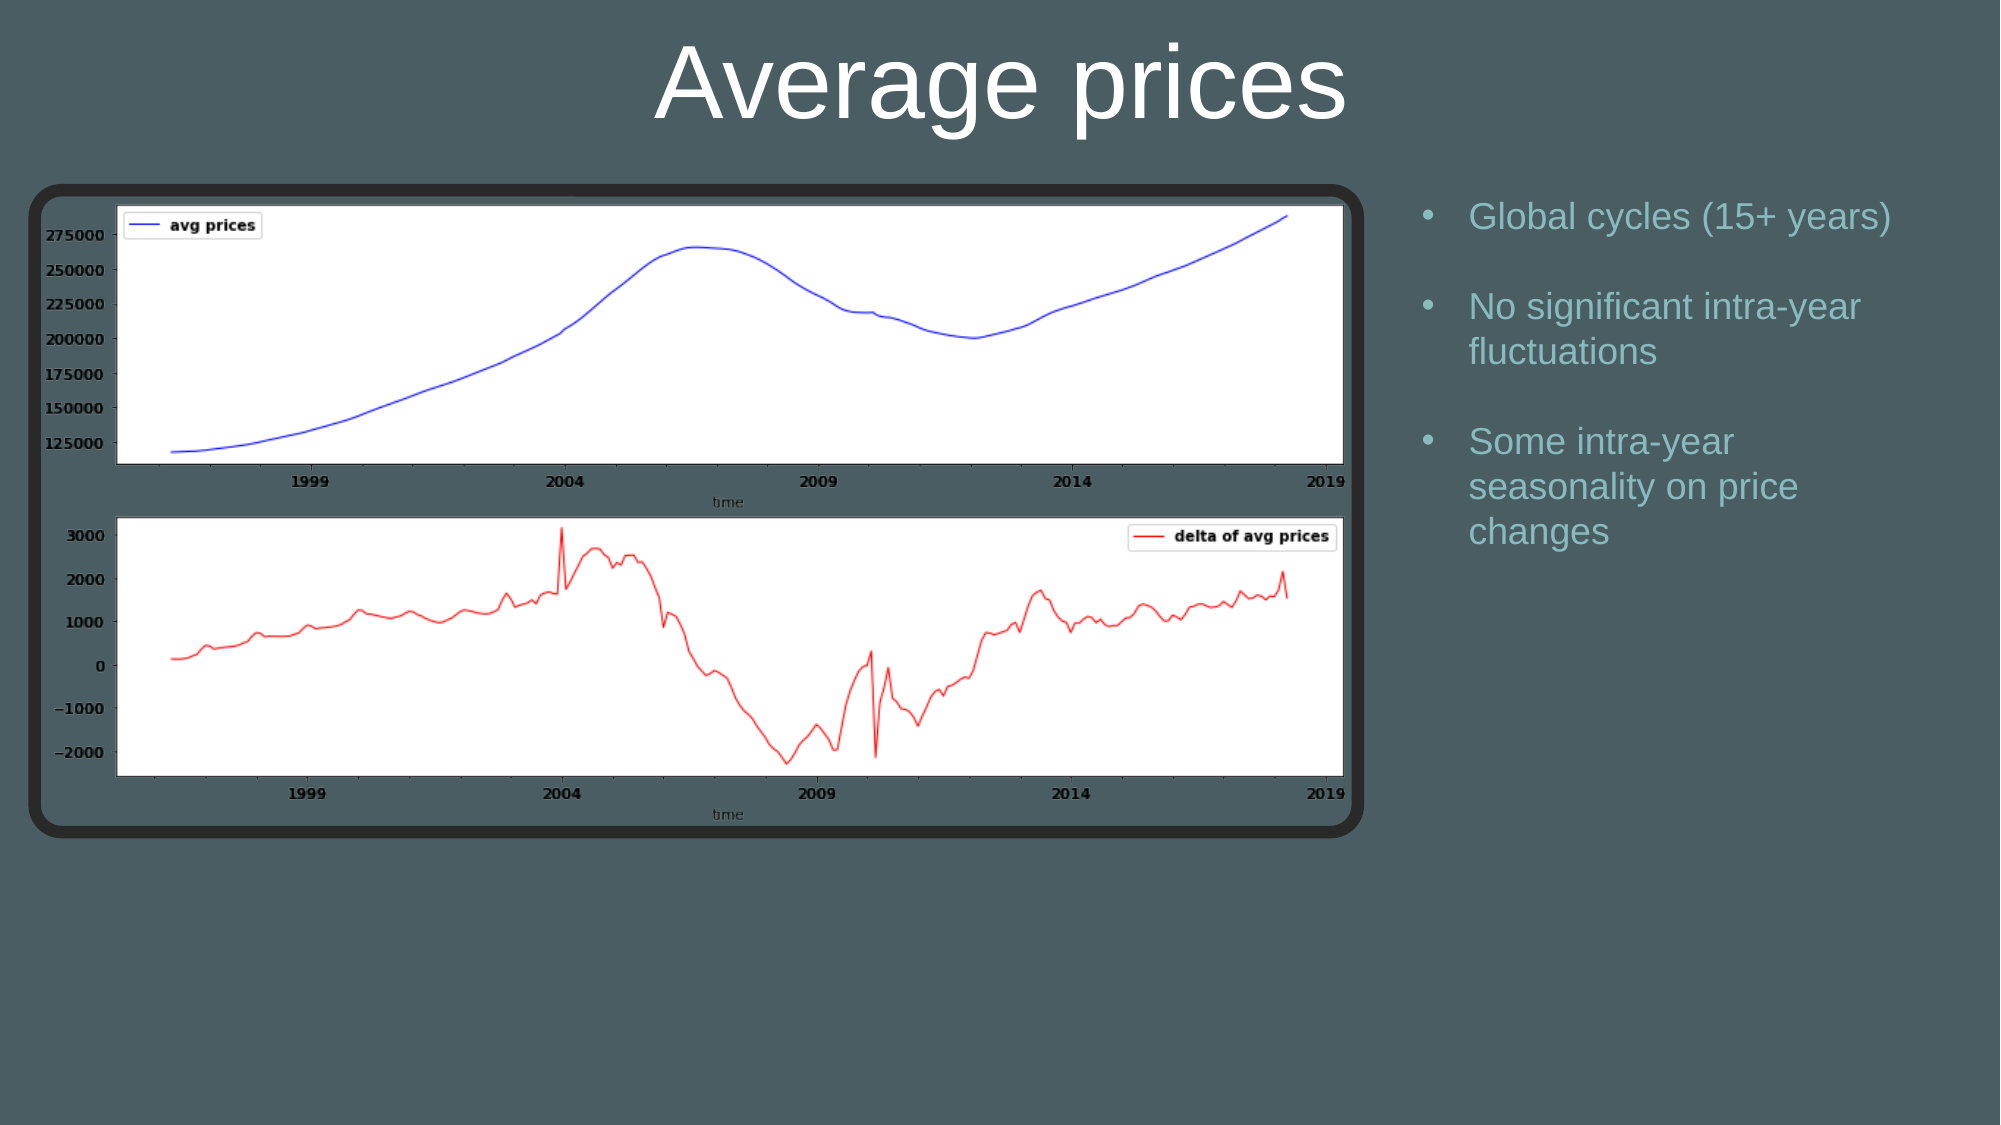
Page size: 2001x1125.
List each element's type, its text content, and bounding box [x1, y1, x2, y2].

picture [34, 190, 1358, 833]
list Average prices [52, 25, 1952, 145]
text_box Global cycles (15+ years) No significant intra-year fluctuations Some intra-year seasonality on price changes [1406, 184, 1943, 560]
